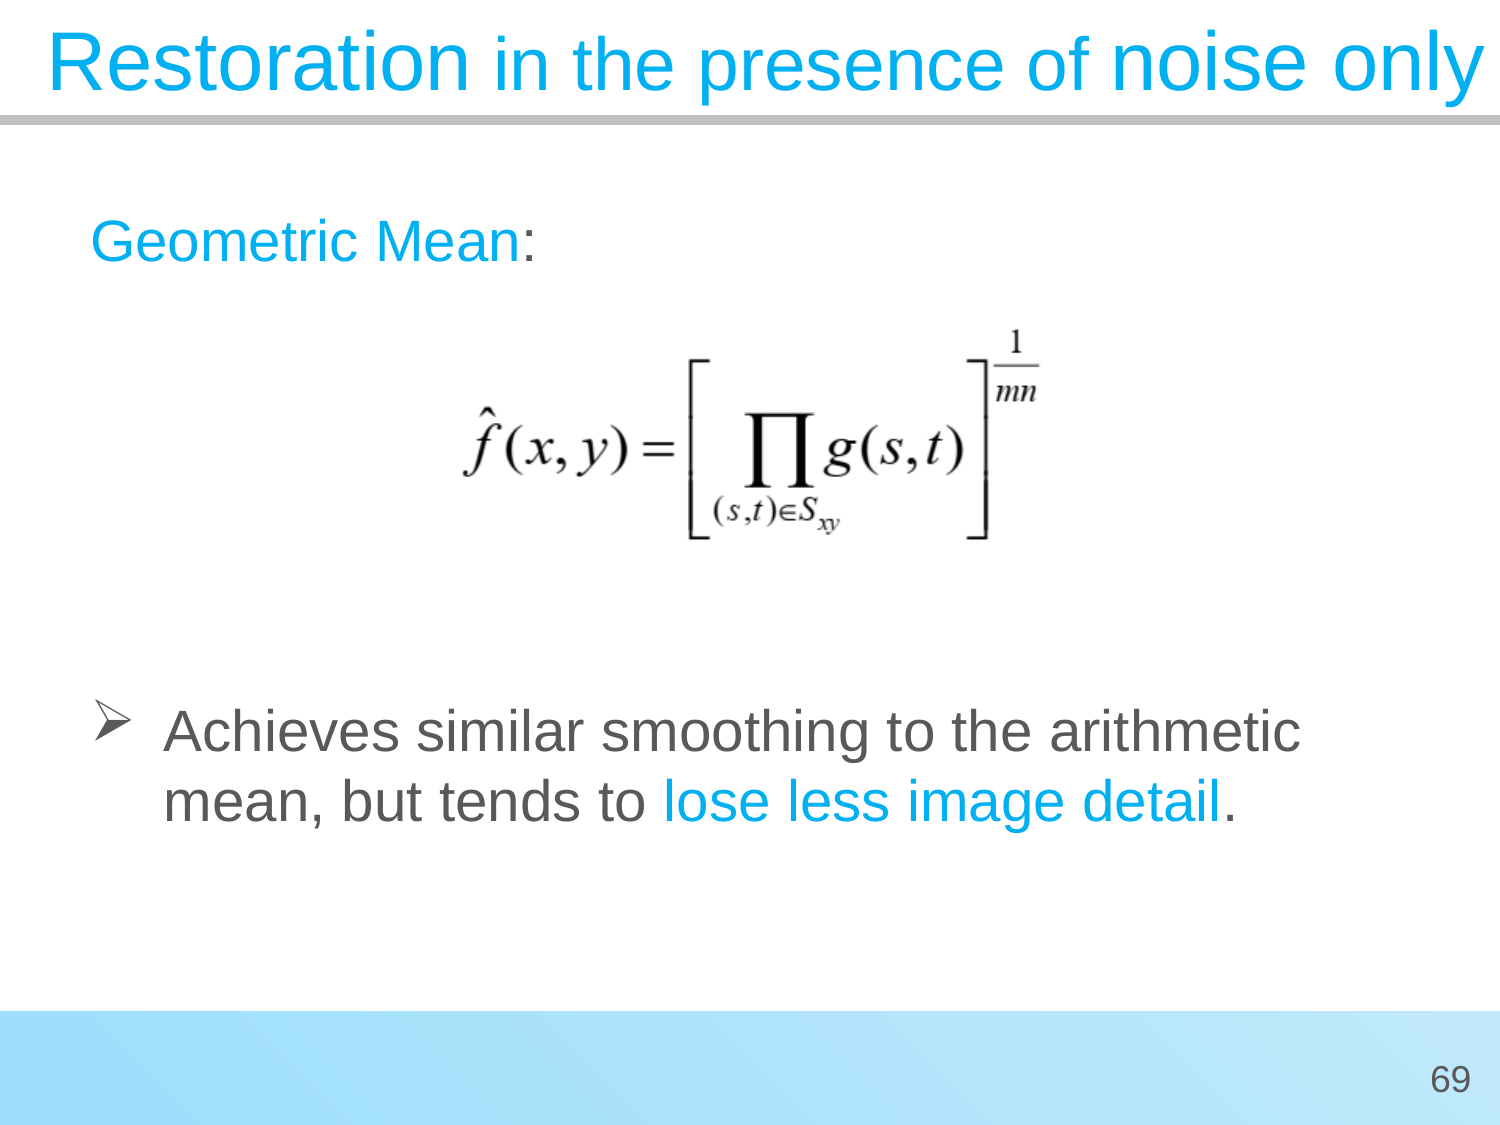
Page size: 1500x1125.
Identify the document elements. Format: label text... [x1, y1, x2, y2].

list Geometric Mean: Achieves similar smoothing to the arithmetic mean, but tends to lose less image detail. [75, 195, 1425, 1012]
text_box Restoration in the presence of noise only [0, 0, 1500, 121]
picture [454, 317, 1046, 550]
